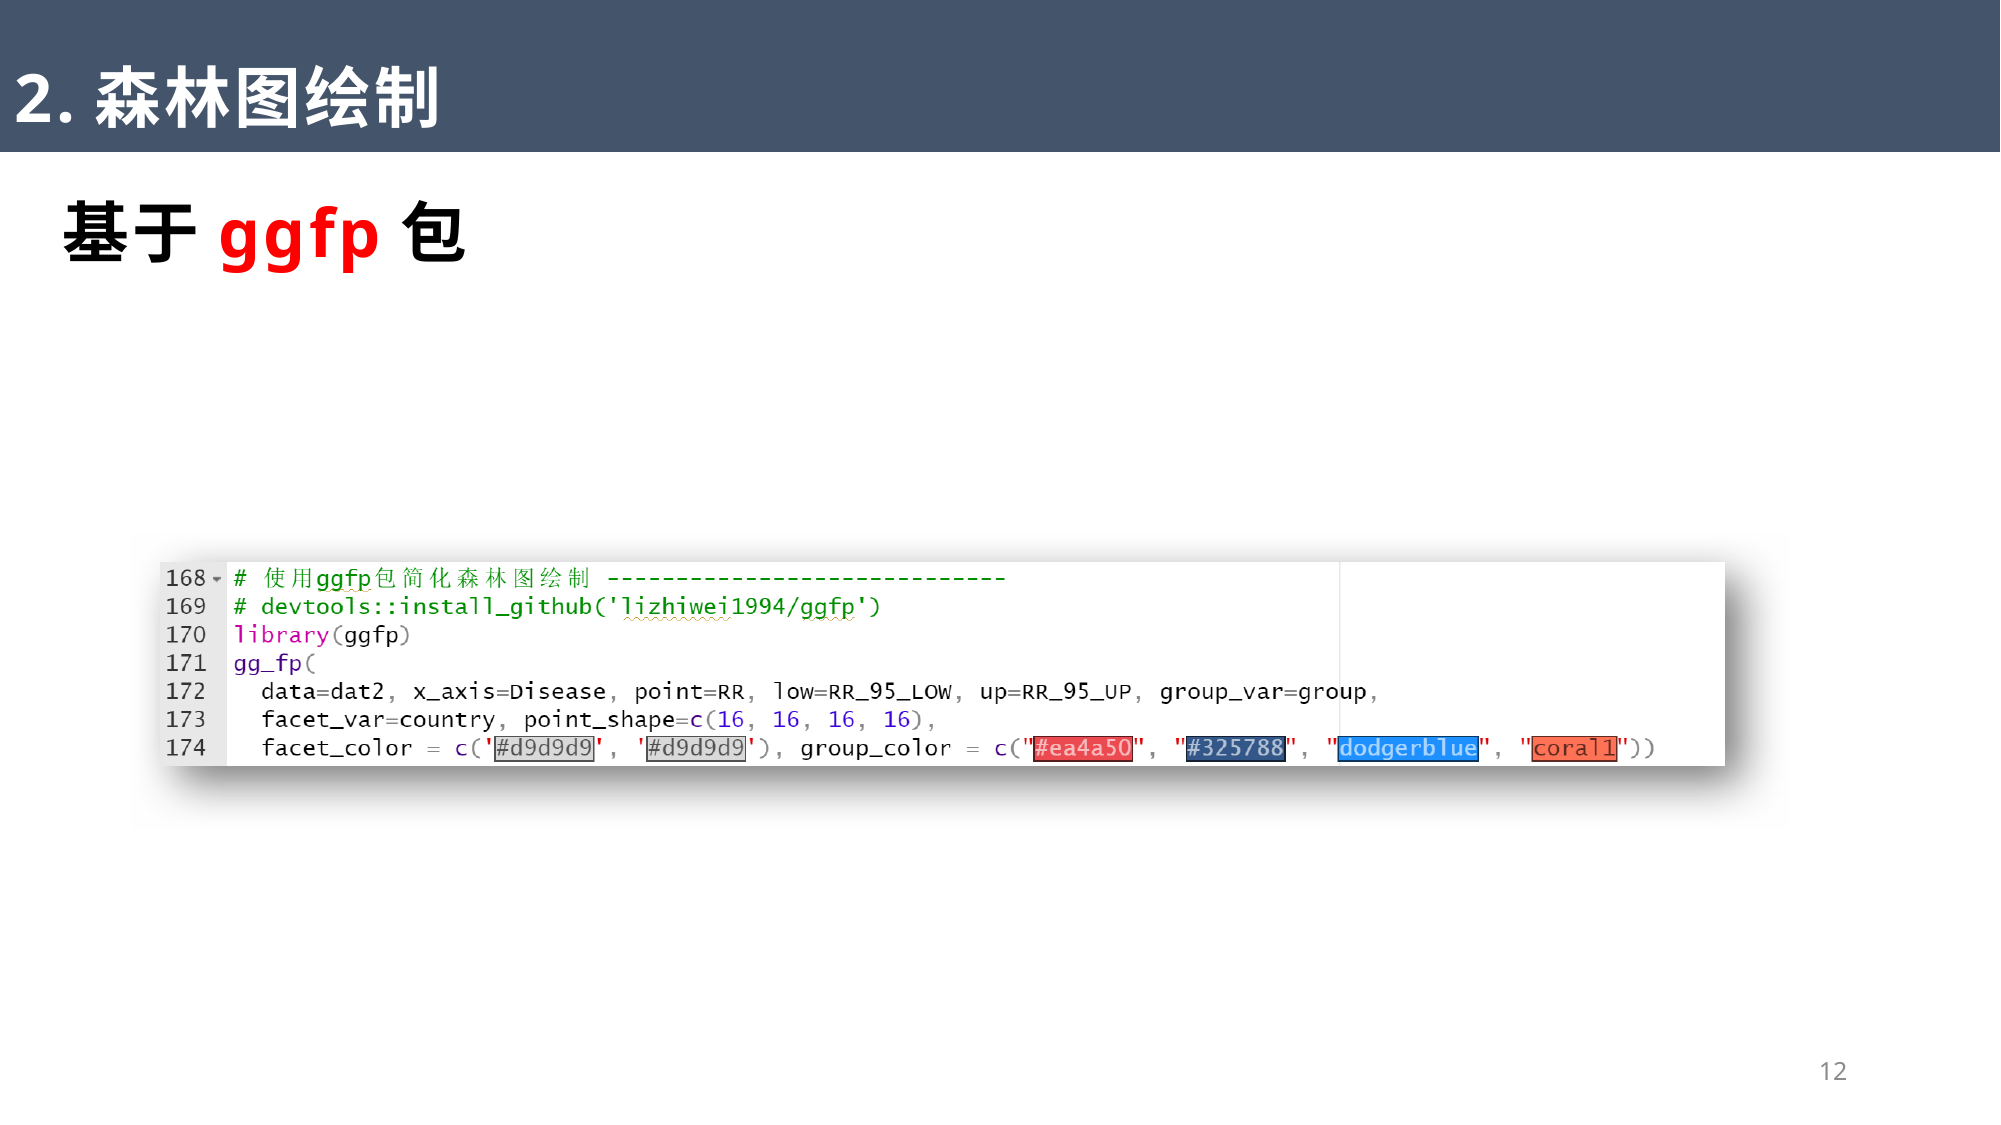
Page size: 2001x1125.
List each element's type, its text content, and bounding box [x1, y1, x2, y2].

text_box 基于ggfp包 [47, 183, 1061, 279]
text_box 2.森林图绘制 [0, 0, 2000, 153]
picture [160, 562, 1725, 766]
slide_number 12 [1412, 1042, 1863, 1103]
